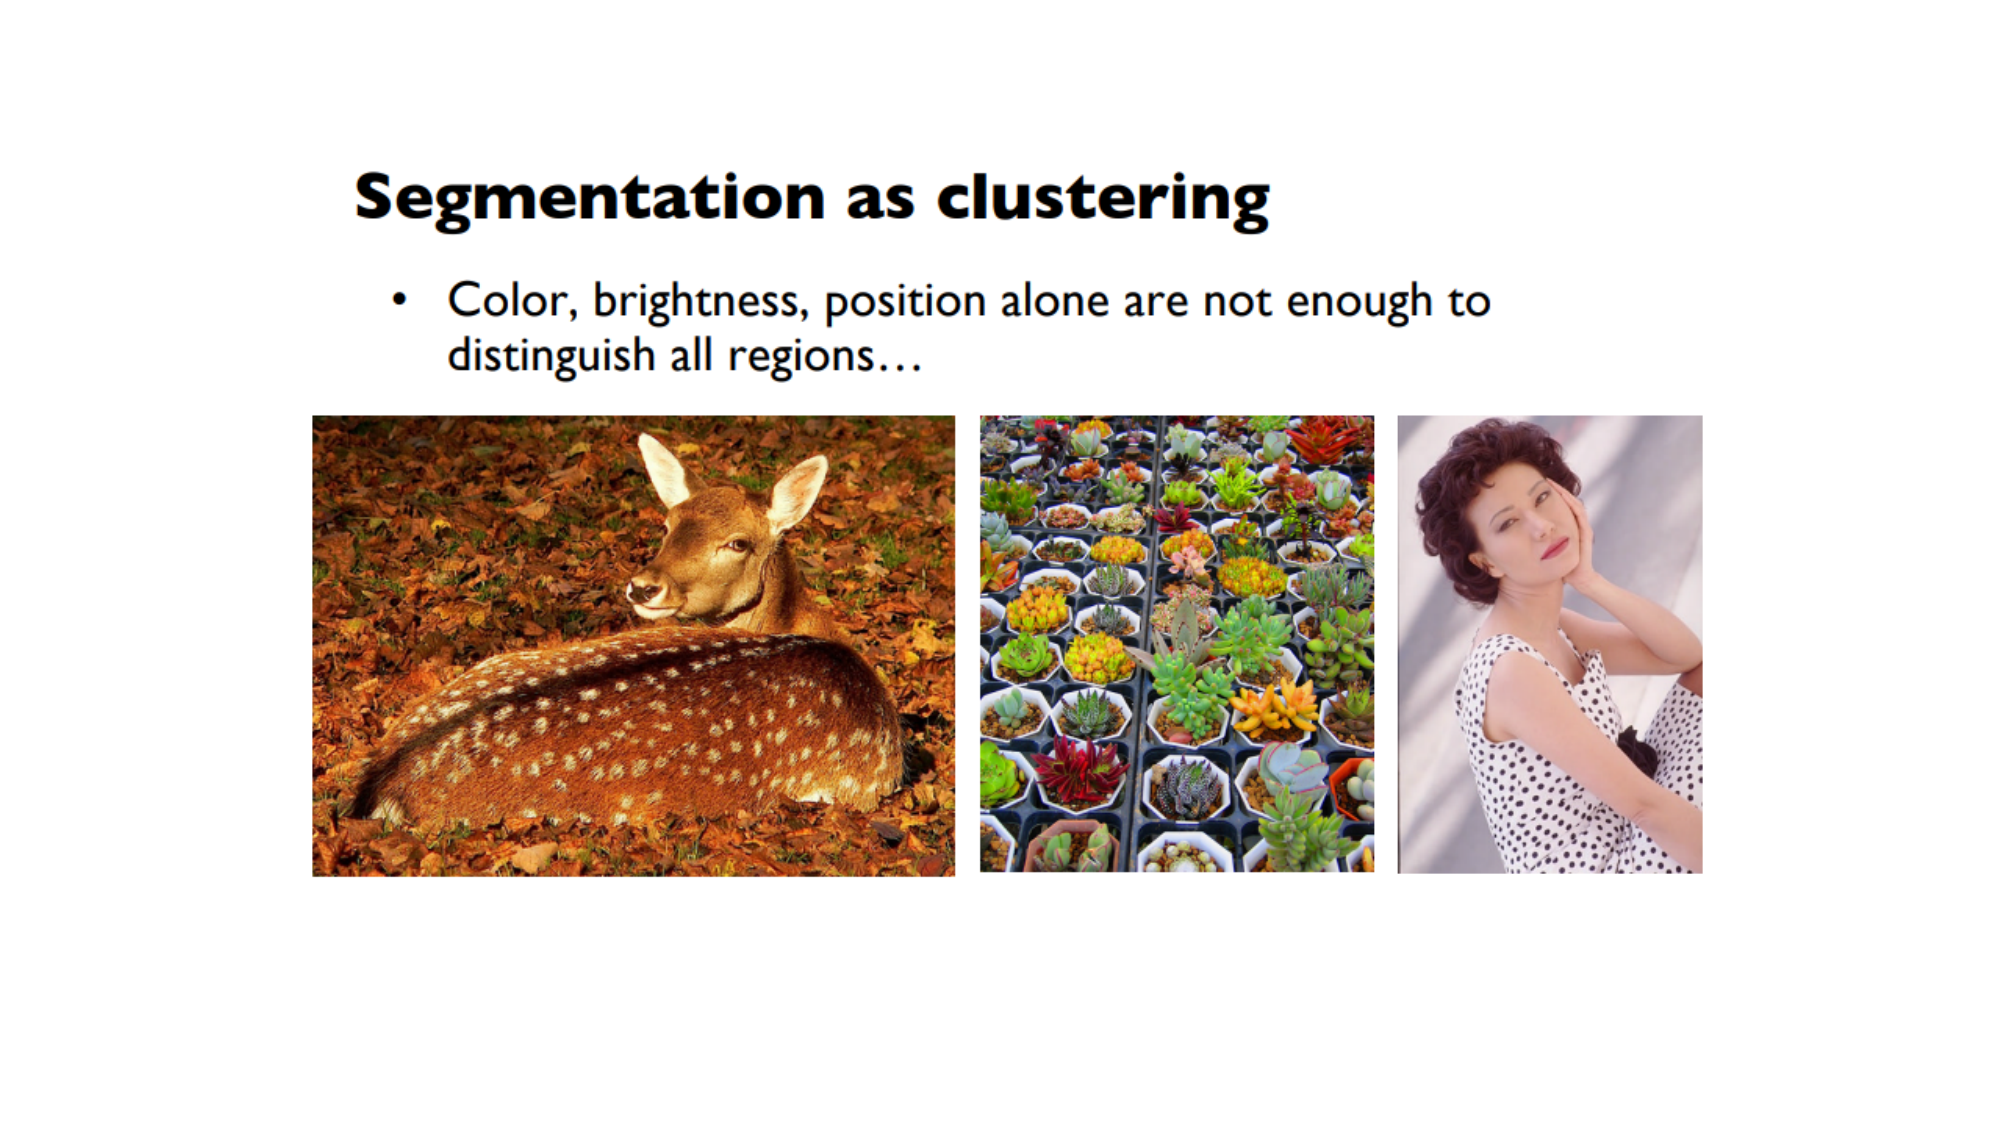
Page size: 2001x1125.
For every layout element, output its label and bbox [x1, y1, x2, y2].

picture [211, 103, 1789, 1022]
